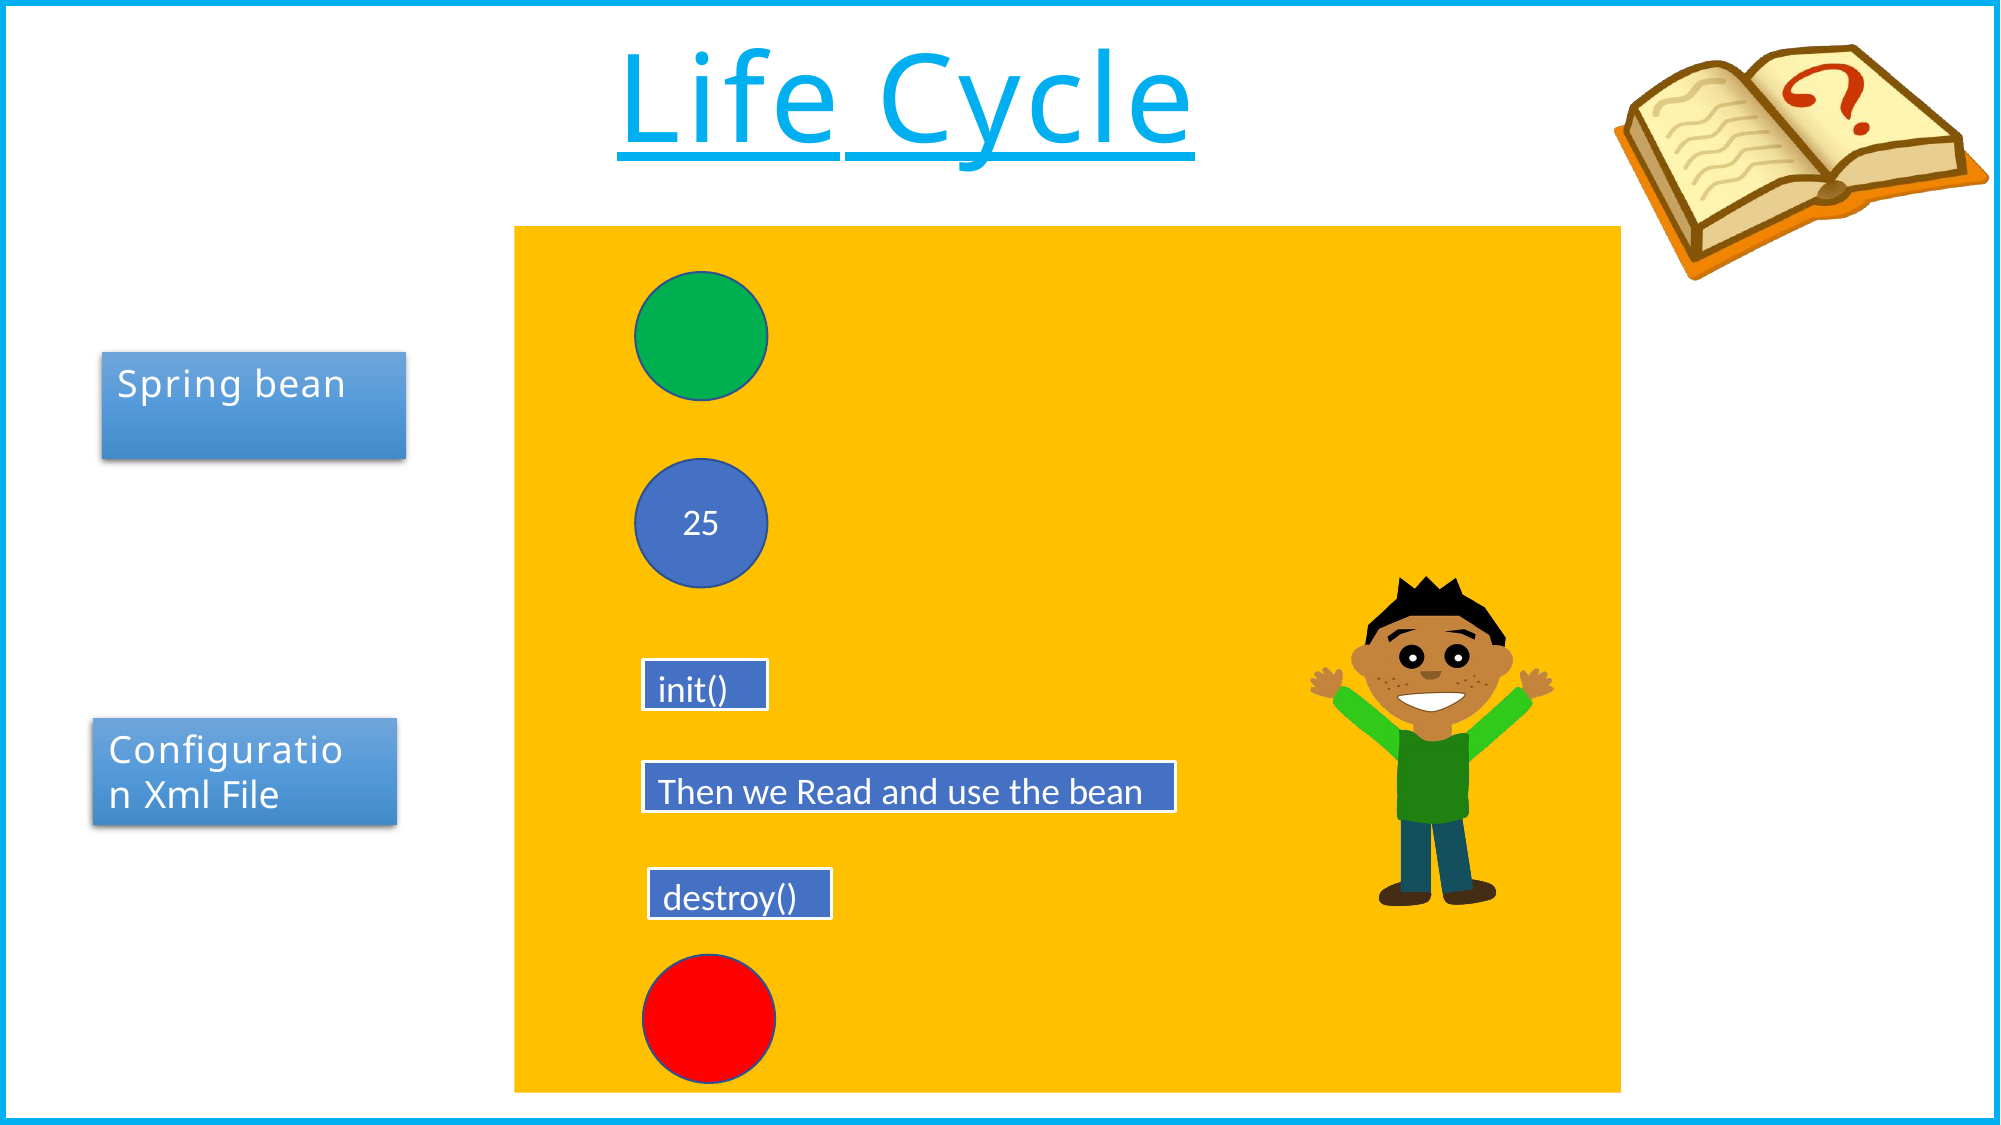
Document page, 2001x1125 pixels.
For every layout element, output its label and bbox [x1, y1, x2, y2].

text_box [75, 708, 405, 852]
text_box [633, 270, 769, 589]
text_box [641, 953, 777, 1085]
text_box [0, 0, 2000, 1125]
text_box [84, 342, 414, 472]
